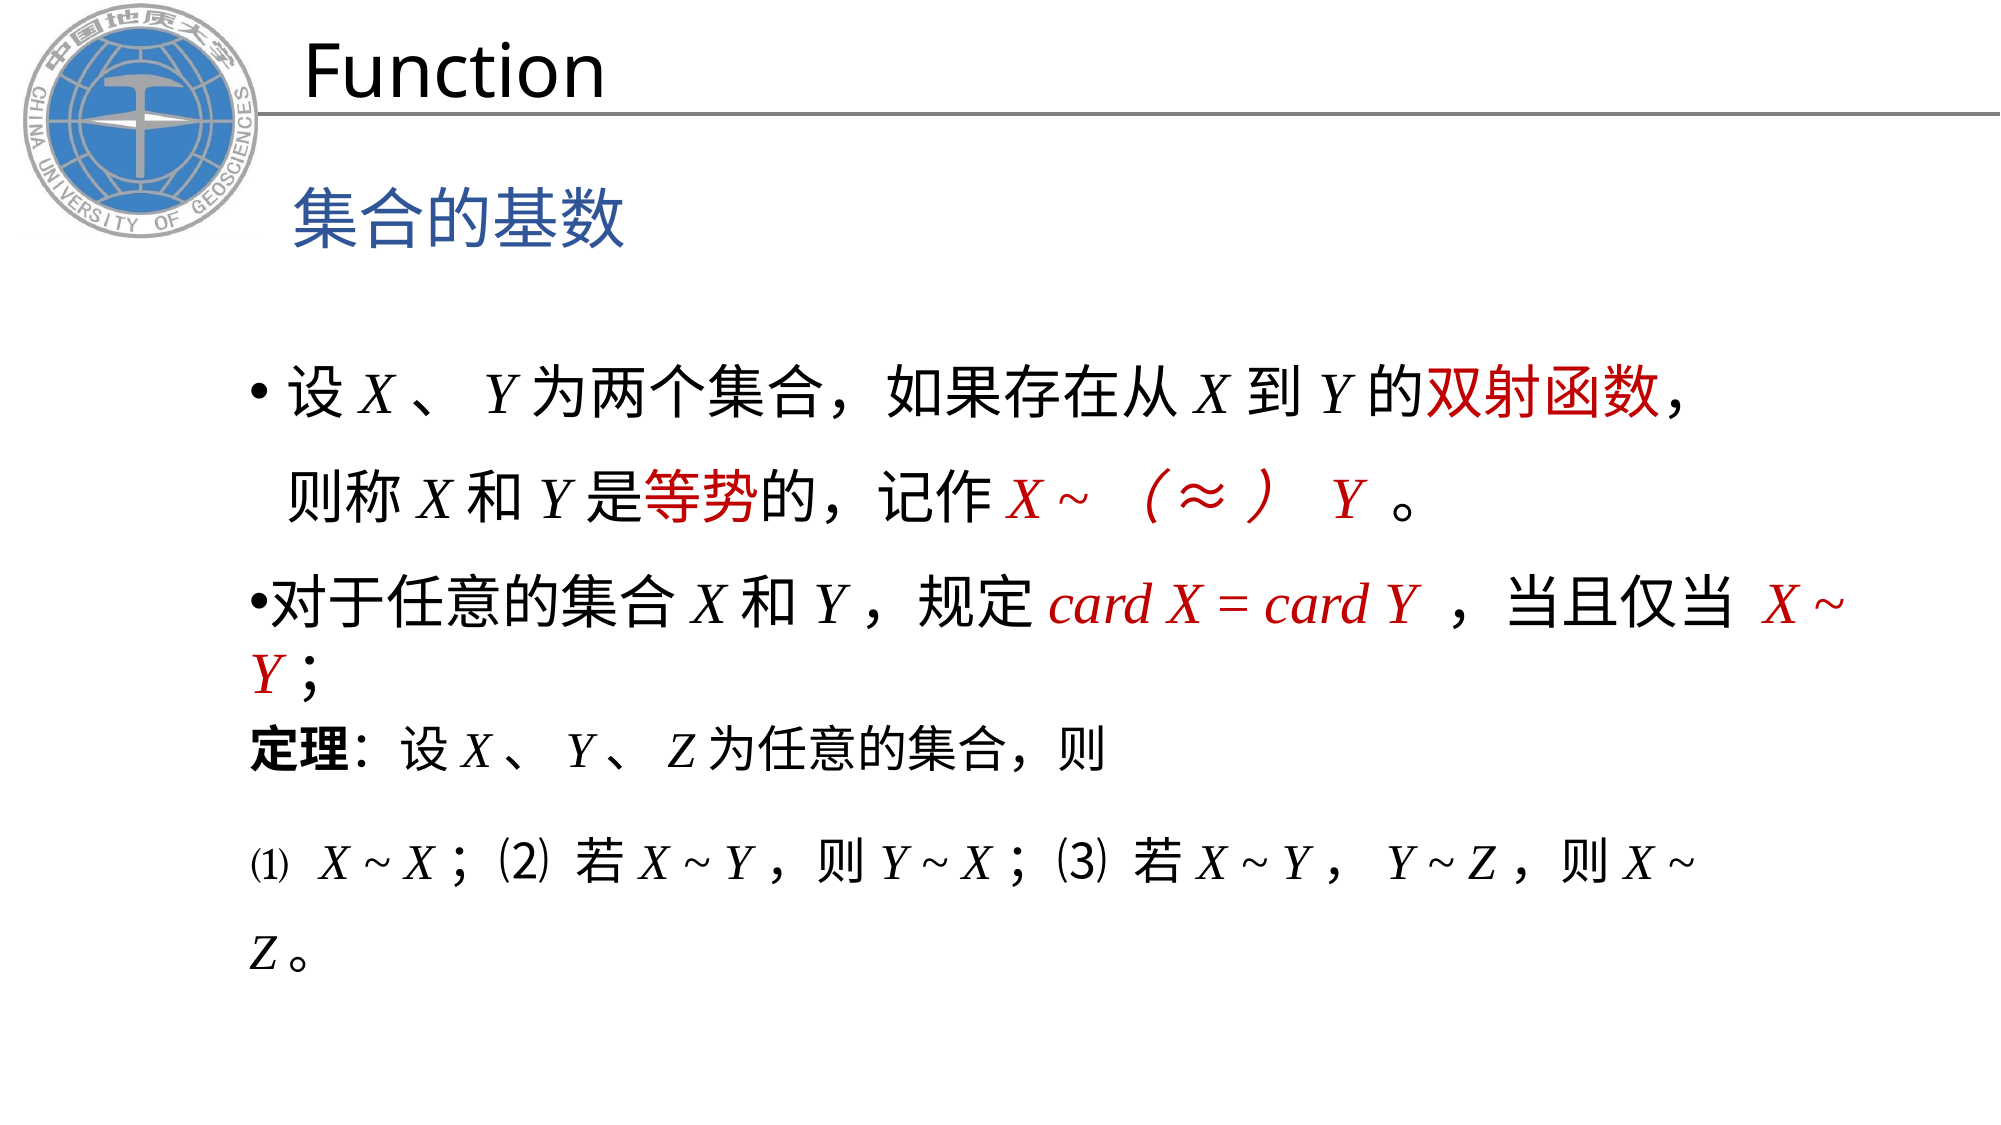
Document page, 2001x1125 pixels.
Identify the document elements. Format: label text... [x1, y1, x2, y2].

text_box 设X、Y为两个集合，如果存在从X到Y的双射函数，则称X和Y是等势的，记作X ~（ ≈ ） Y 。 [234, 313, 1735, 485]
text_box Function [287, 15, 1233, 120]
text_box 集合的基数 [277, 169, 897, 264]
text_box 对于任意的集合X和Y，规定card X = card Y ，当且仅当 X ~ Y； [234, 557, 1912, 713]
text_box 定理：设X、Y、Z为任意的集合，则 ⑴ X ~ X；⑵ 若X ~ Y，则Y ~ X；⑶ 若X ~ Y，Y ~ Z，则X ~ Z。 [234, 716, 1710, 889]
picture [21, 3, 258, 239]
